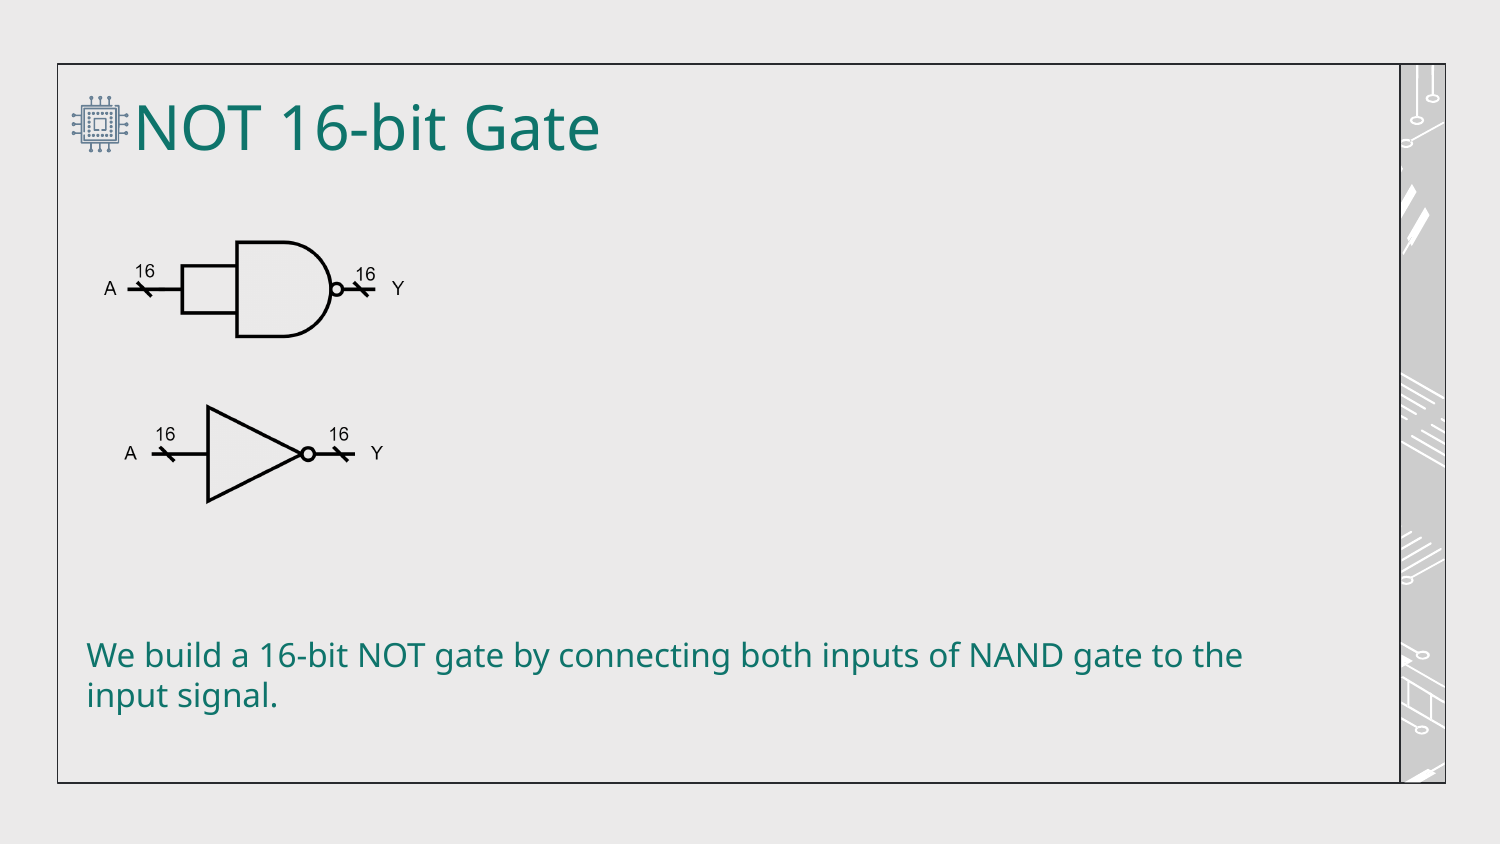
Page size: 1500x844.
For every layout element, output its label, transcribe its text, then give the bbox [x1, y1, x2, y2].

title NOT 16-bit Gate [118, 72, 1382, 167]
picture [71, 224, 438, 519]
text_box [71, 95, 129, 153]
text_box We build a 16-bit NOT gate by connecting both inputs of NAND gate to the input signal. [71, 618, 1284, 771]
